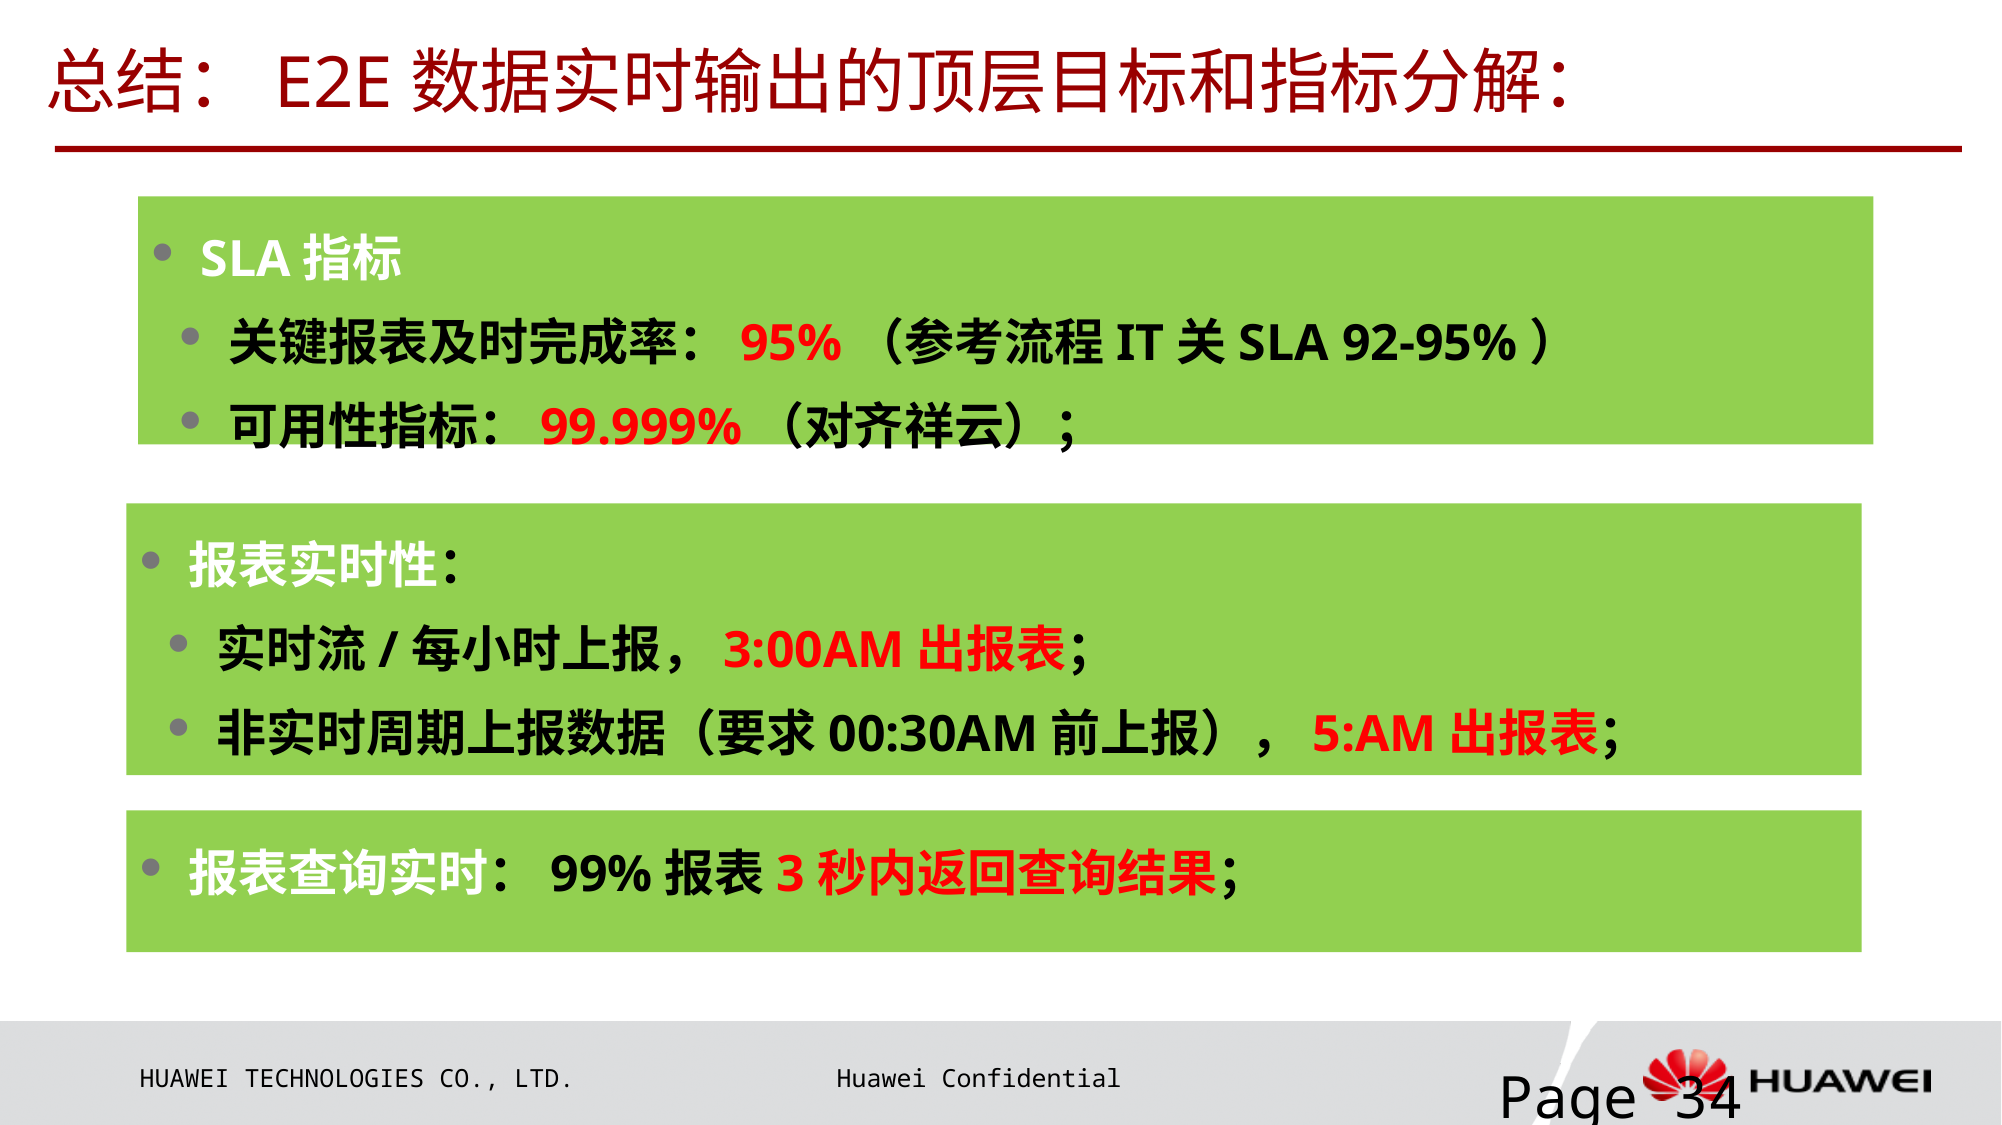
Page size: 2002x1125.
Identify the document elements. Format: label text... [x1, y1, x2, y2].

text_box 报表实时性： 实时流/每小时上报，3:00AM出报表； 非实时周期上报数据（要求00:30AM前上报），5:AM出报表； [126, 503, 1862, 776]
title 总结：E2E数据实时输出的顶层目标和指标分解： [31, 6, 1728, 151]
slide_number Page 34 [1391, 1064, 1852, 1125]
list SLA指标 关键报表及时完成率：95%（参考流程IT关SLA 92-95%） 可用性指标：99.999%（对齐祥云）； [137, 196, 1874, 445]
picture [0, 1021, 2002, 1125]
text_box 报表查询实时：99%报表3秒内返回查询结果； [126, 810, 1862, 953]
